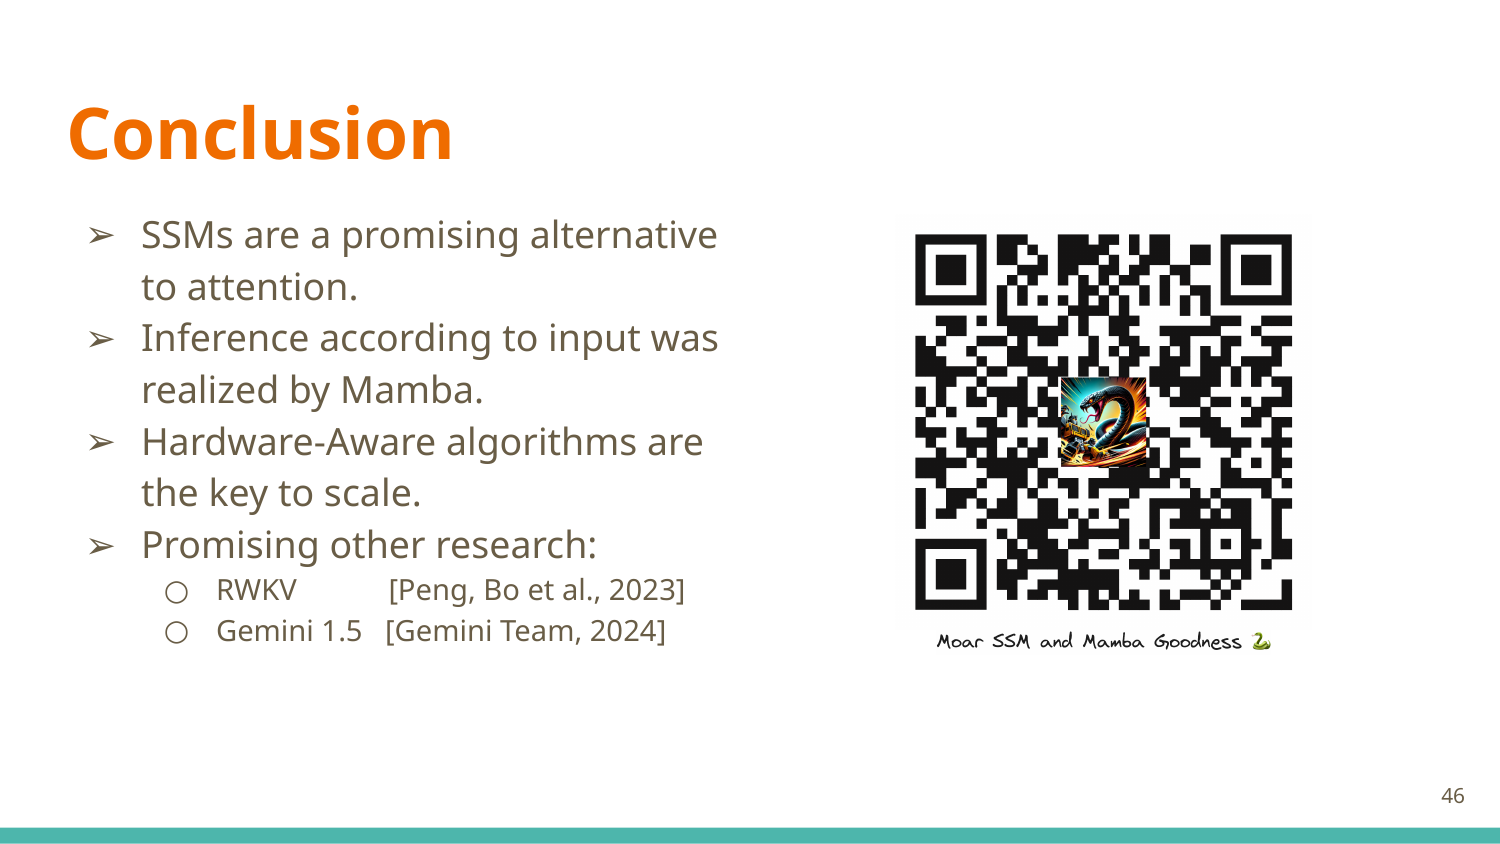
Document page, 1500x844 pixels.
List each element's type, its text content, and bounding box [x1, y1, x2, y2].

title Conclusion [51, 72, 1449, 189]
picture [895, 213, 1312, 655]
slide_number 46 [1389, 764, 1480, 830]
list SSMs are a promising alternative to attention. Inference according to input was realized by Mamba. Hardware-Aware algorithms are the key to scale. Promising other research: RWKV [Peng, Bo et al., 2023] Gemini 1.5 [Gemini Team, 2024] [51, 189, 750, 731]
